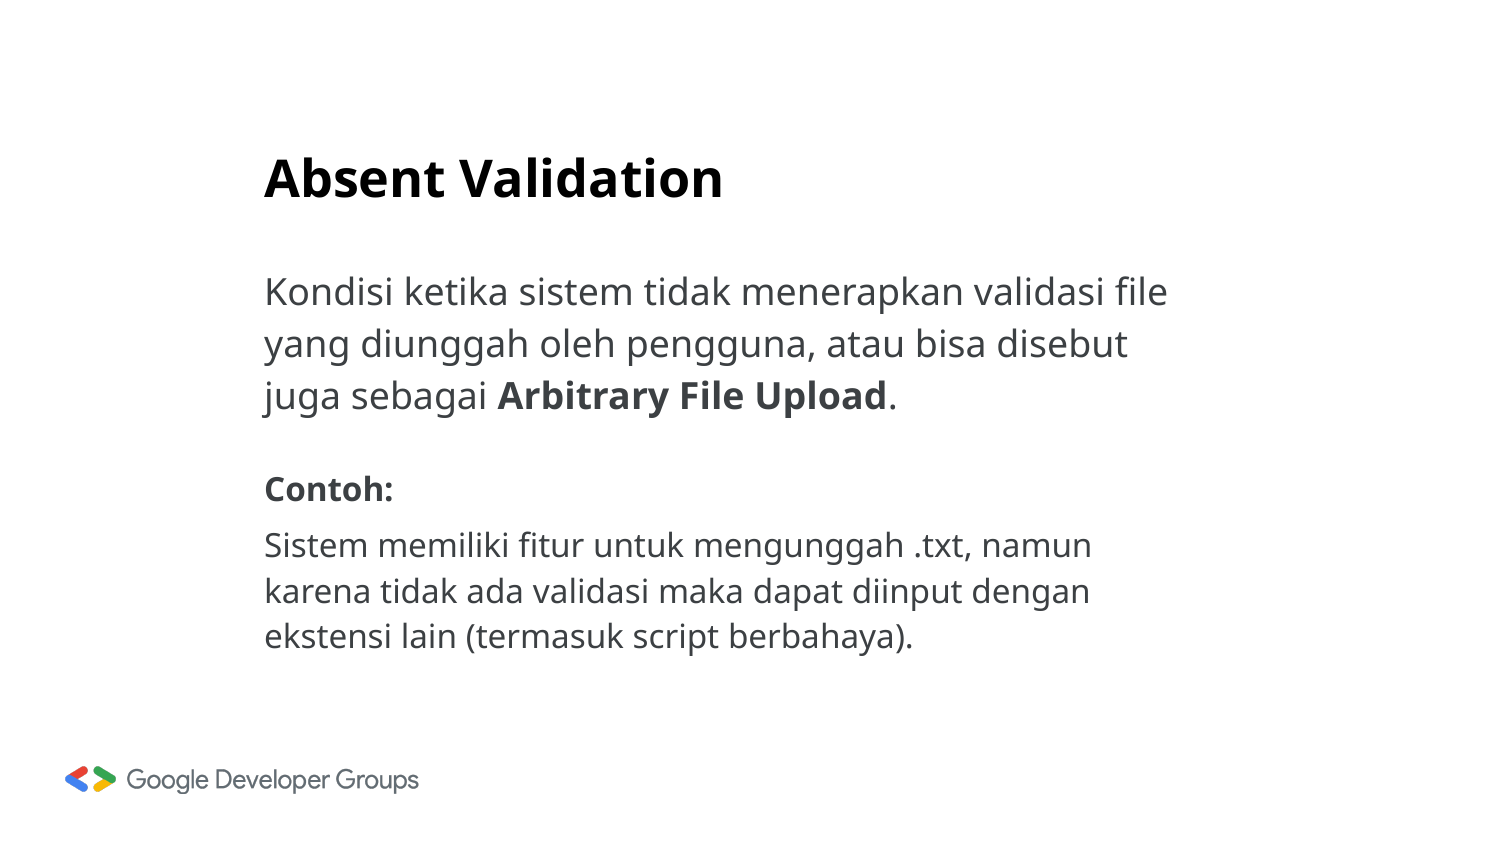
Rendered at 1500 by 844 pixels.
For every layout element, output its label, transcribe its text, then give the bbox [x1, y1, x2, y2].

list Sistem memiliki fitur untuk mengunggah .txt, namun karena tidak ada validasi maka dapat diinput dengan ekstensi lain (termasuk script berbahaya). [249, 502, 1213, 844]
title Absent Validation [249, 130, 884, 225]
text_box Contoh: [249, 446, 1205, 523]
picture [64, 766, 249, 794]
list Kondisi ketika sistem tidak menerapkan validasi file yang diunggah oleh pengguna, atau bisa disebut juga sebagai Arbitrary File Upload. [249, 246, 1213, 502]
